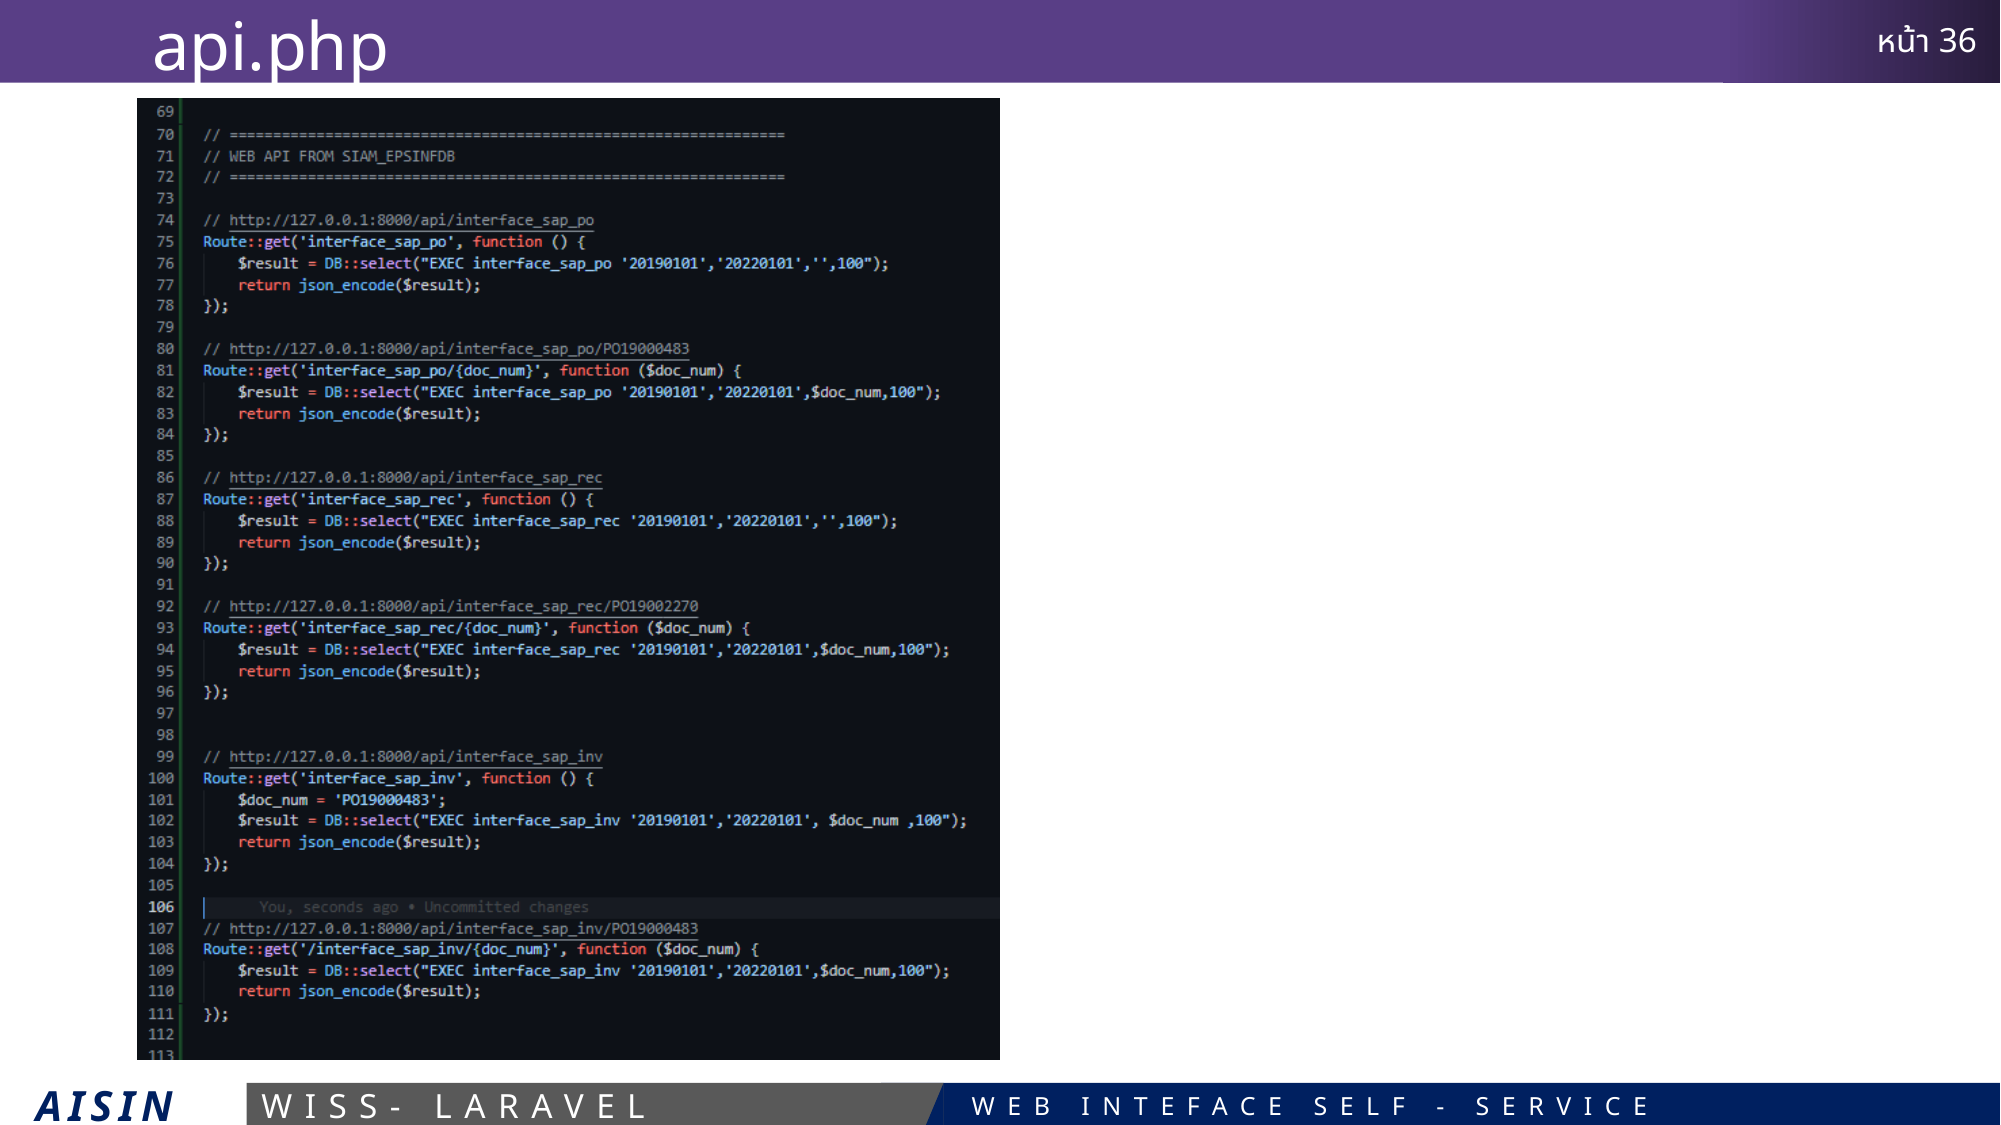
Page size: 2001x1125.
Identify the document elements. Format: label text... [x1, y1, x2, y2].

picture [137, 98, 1000, 1060]
title api.php [137, 0, 1863, 99]
